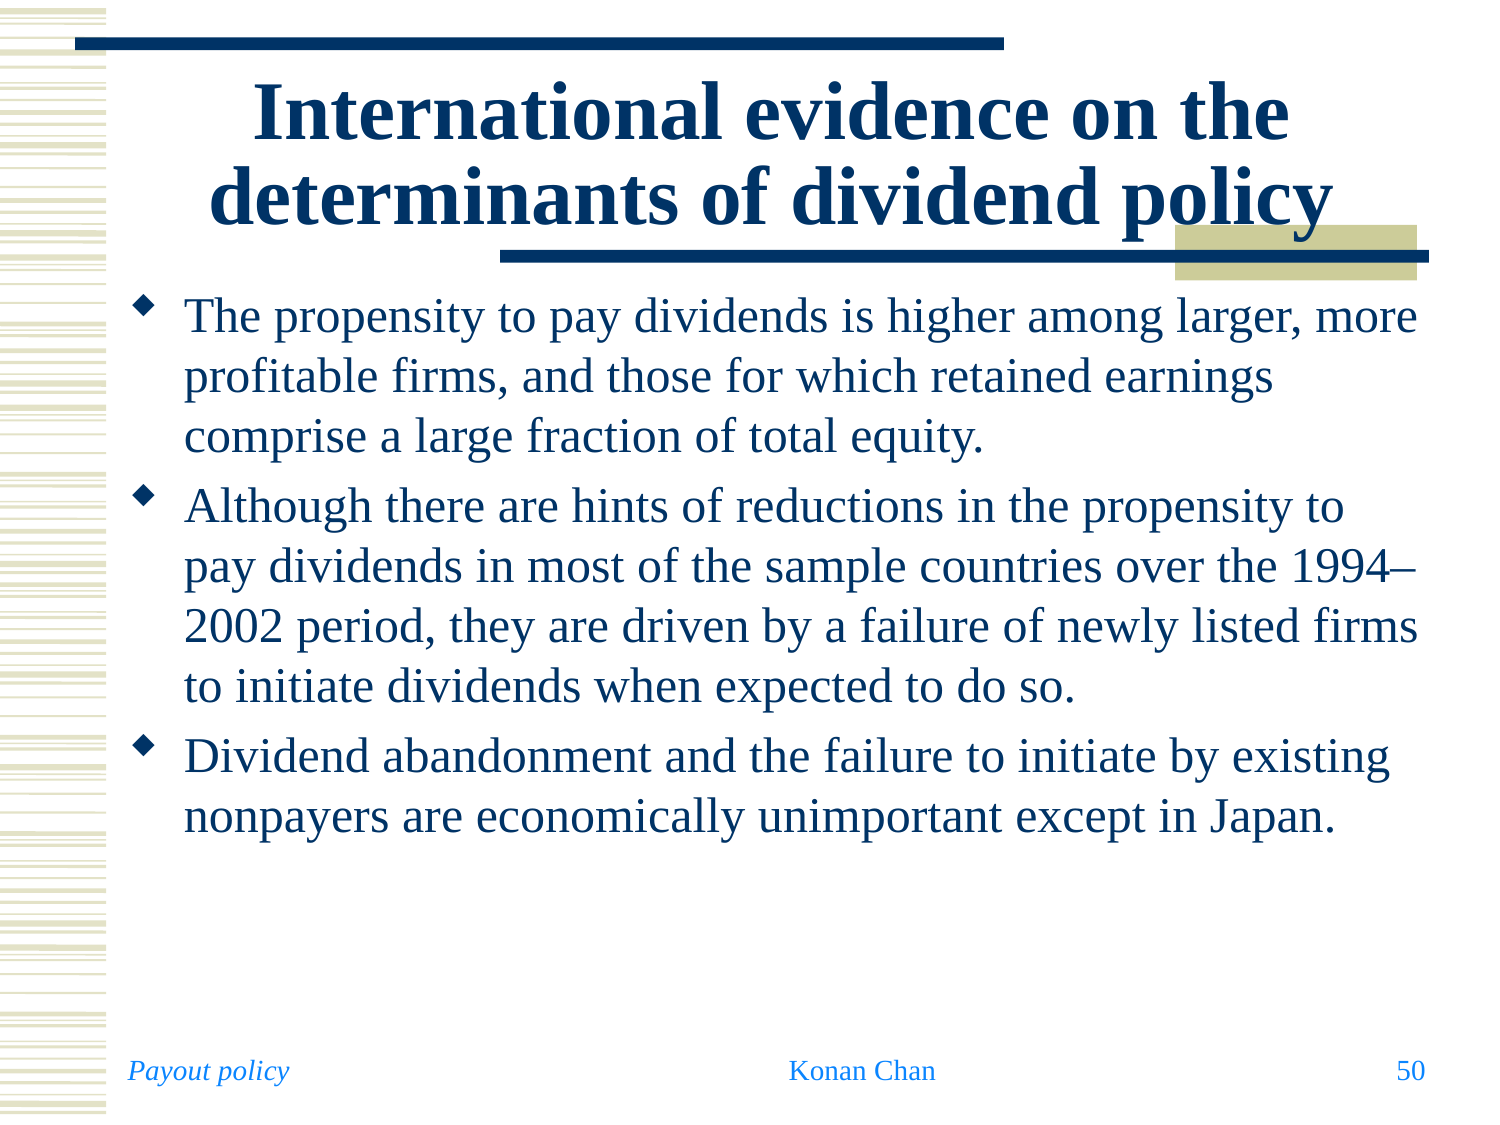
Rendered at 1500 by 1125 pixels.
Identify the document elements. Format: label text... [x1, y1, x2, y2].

title International evidence on the determinants of dividend policy [106, 62, 1438, 250]
list The propensity to pay dividends is higher among larger, more profitable firms, and those for which retained earnings comprise a large fraction of total equity. Although there are hints of reductions in the propensity to pay dividends in most of the sample countries over the 1994–2002 period, they are driven by a failure of newly listed firms to initiate dividends when expected to do so. Dividend abandonment and the failure to initiate by existing nonpayers are economically unimportant except in Japan. [112, 275, 1439, 1025]
footer Konan Chan [674, 1032, 1051, 1105]
slide_number Payout policy [112, 1032, 638, 1105]
slide_number 50 [1080, 1032, 1442, 1105]
